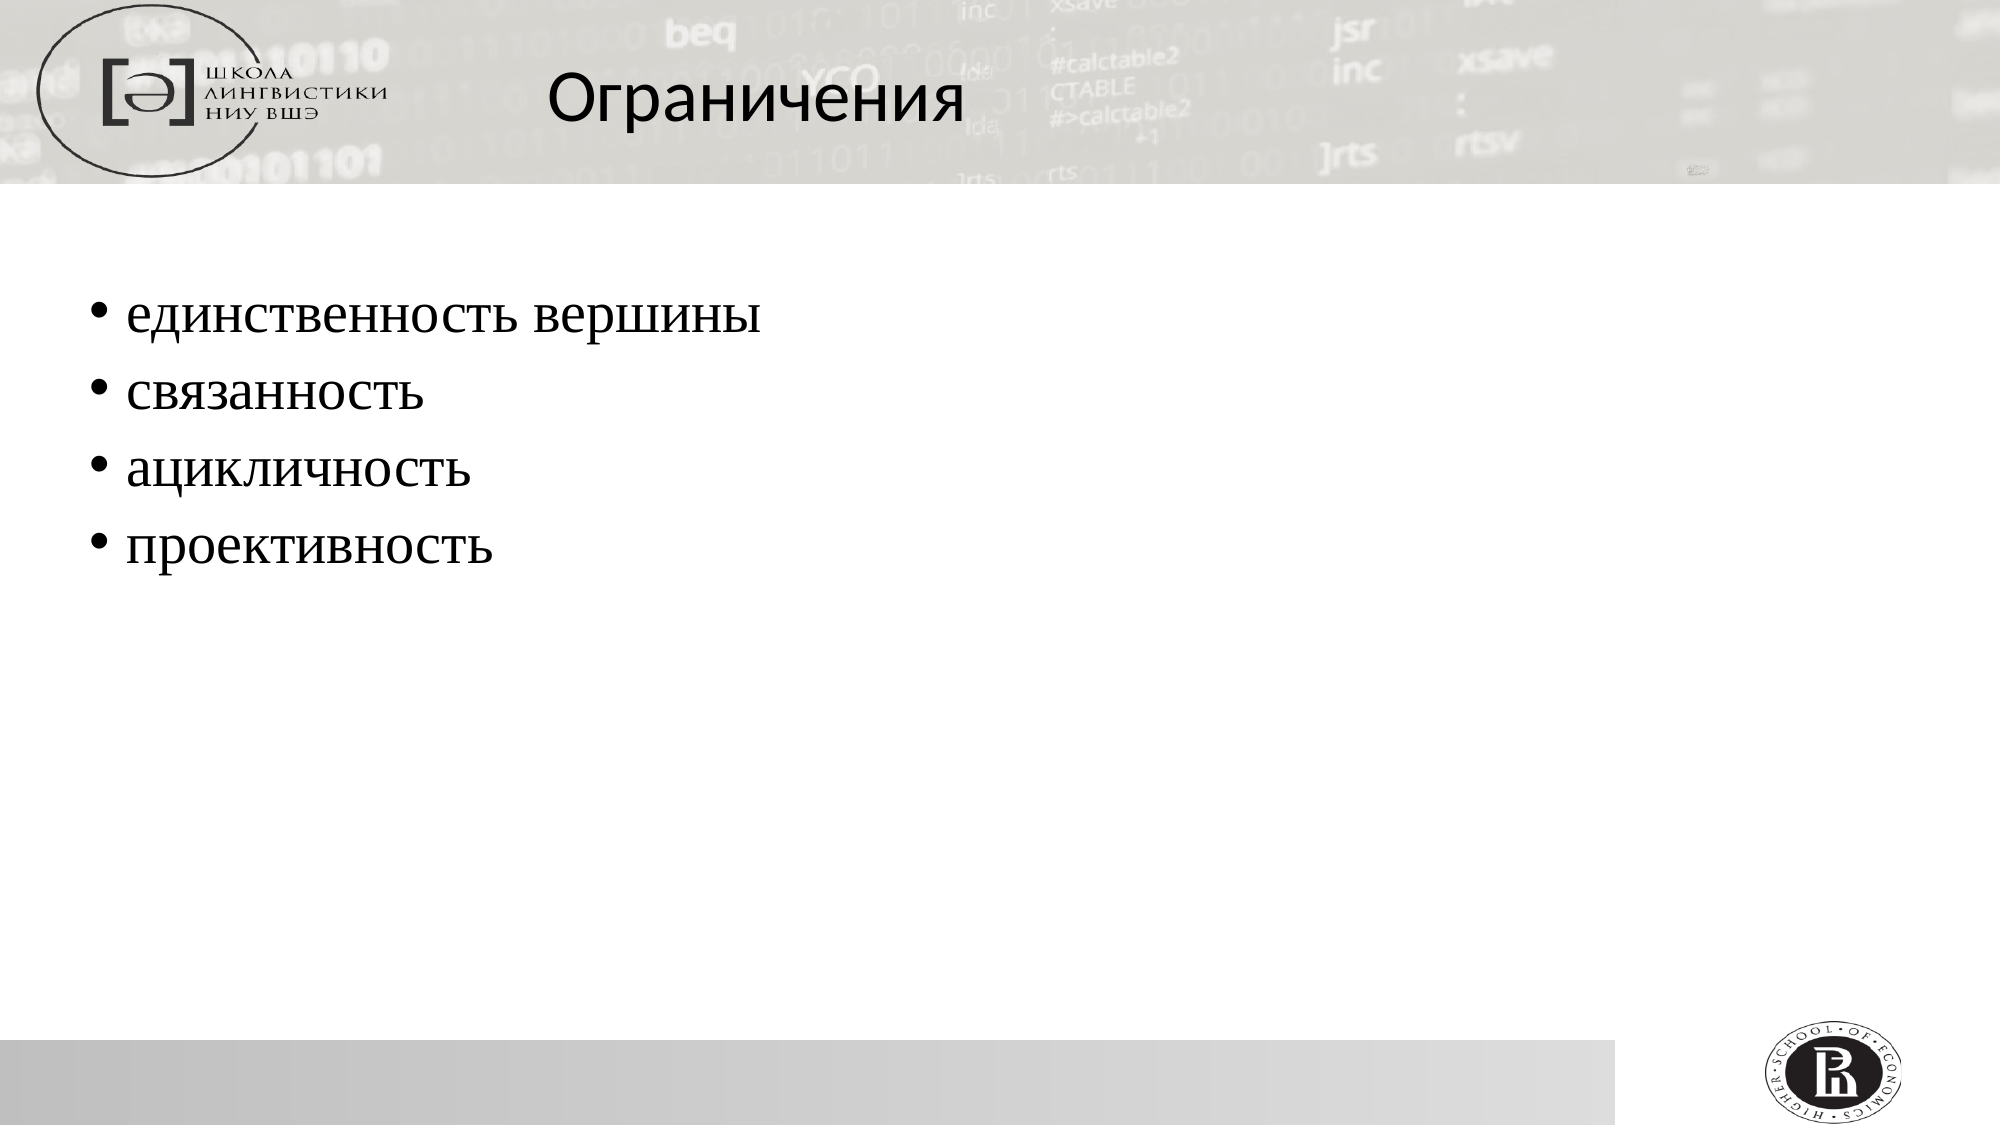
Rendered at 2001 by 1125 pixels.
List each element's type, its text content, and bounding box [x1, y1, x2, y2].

picture [31, 0, 387, 181]
title Ограничения [532, 0, 1321, 206]
picture [1765, 1021, 1902, 1125]
text_box единственность вершины связанность ацикличность проективность [74, 260, 1733, 704]
